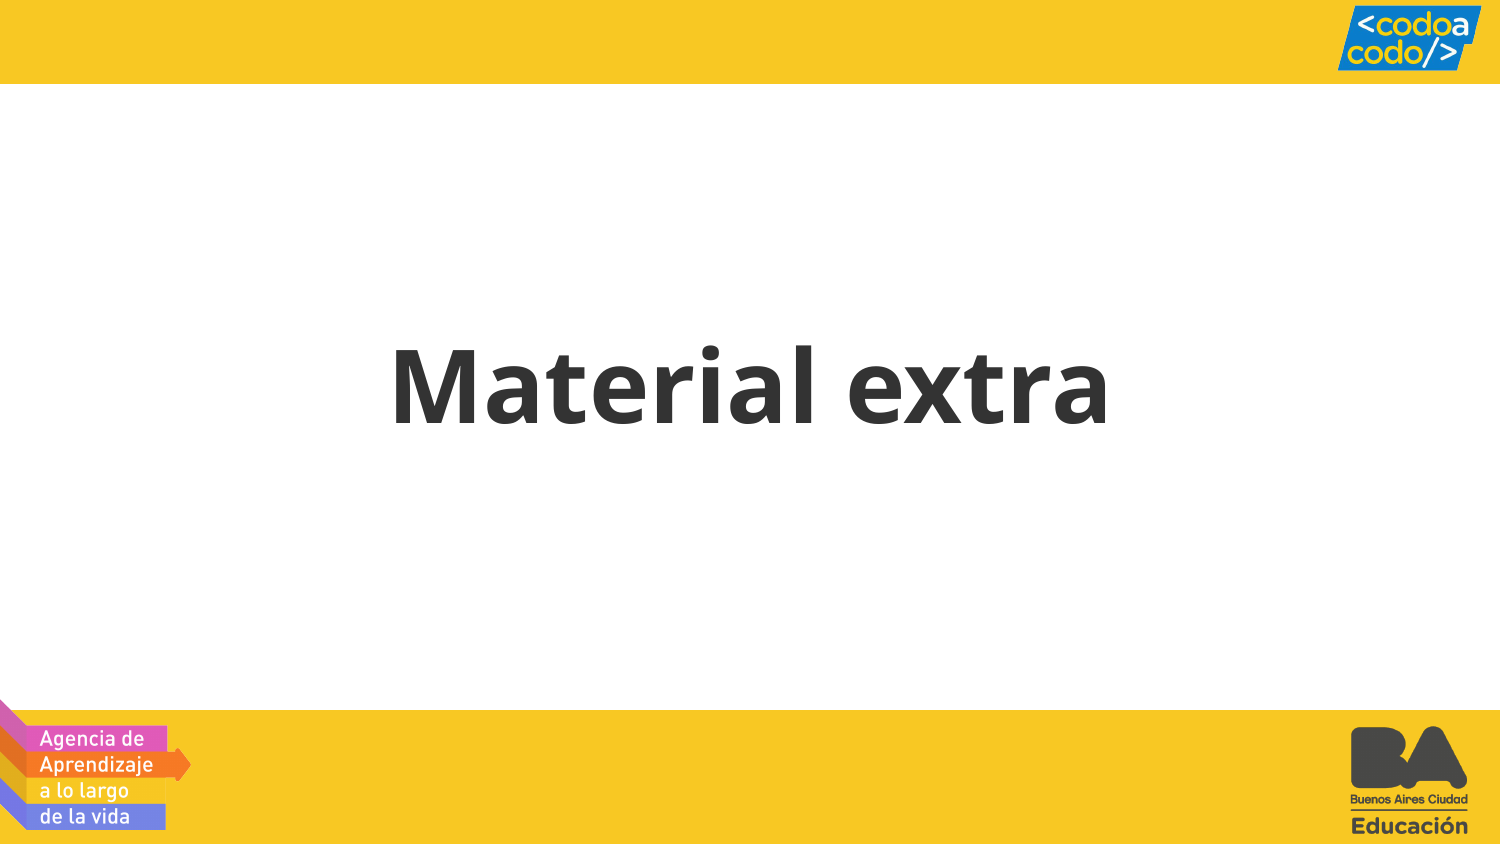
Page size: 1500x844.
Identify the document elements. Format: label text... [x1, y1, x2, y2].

picture [0, 699, 191, 830]
title Material extra [51, 201, 1449, 459]
picture [1337, 5, 1482, 71]
picture [1297, 668, 1500, 844]
